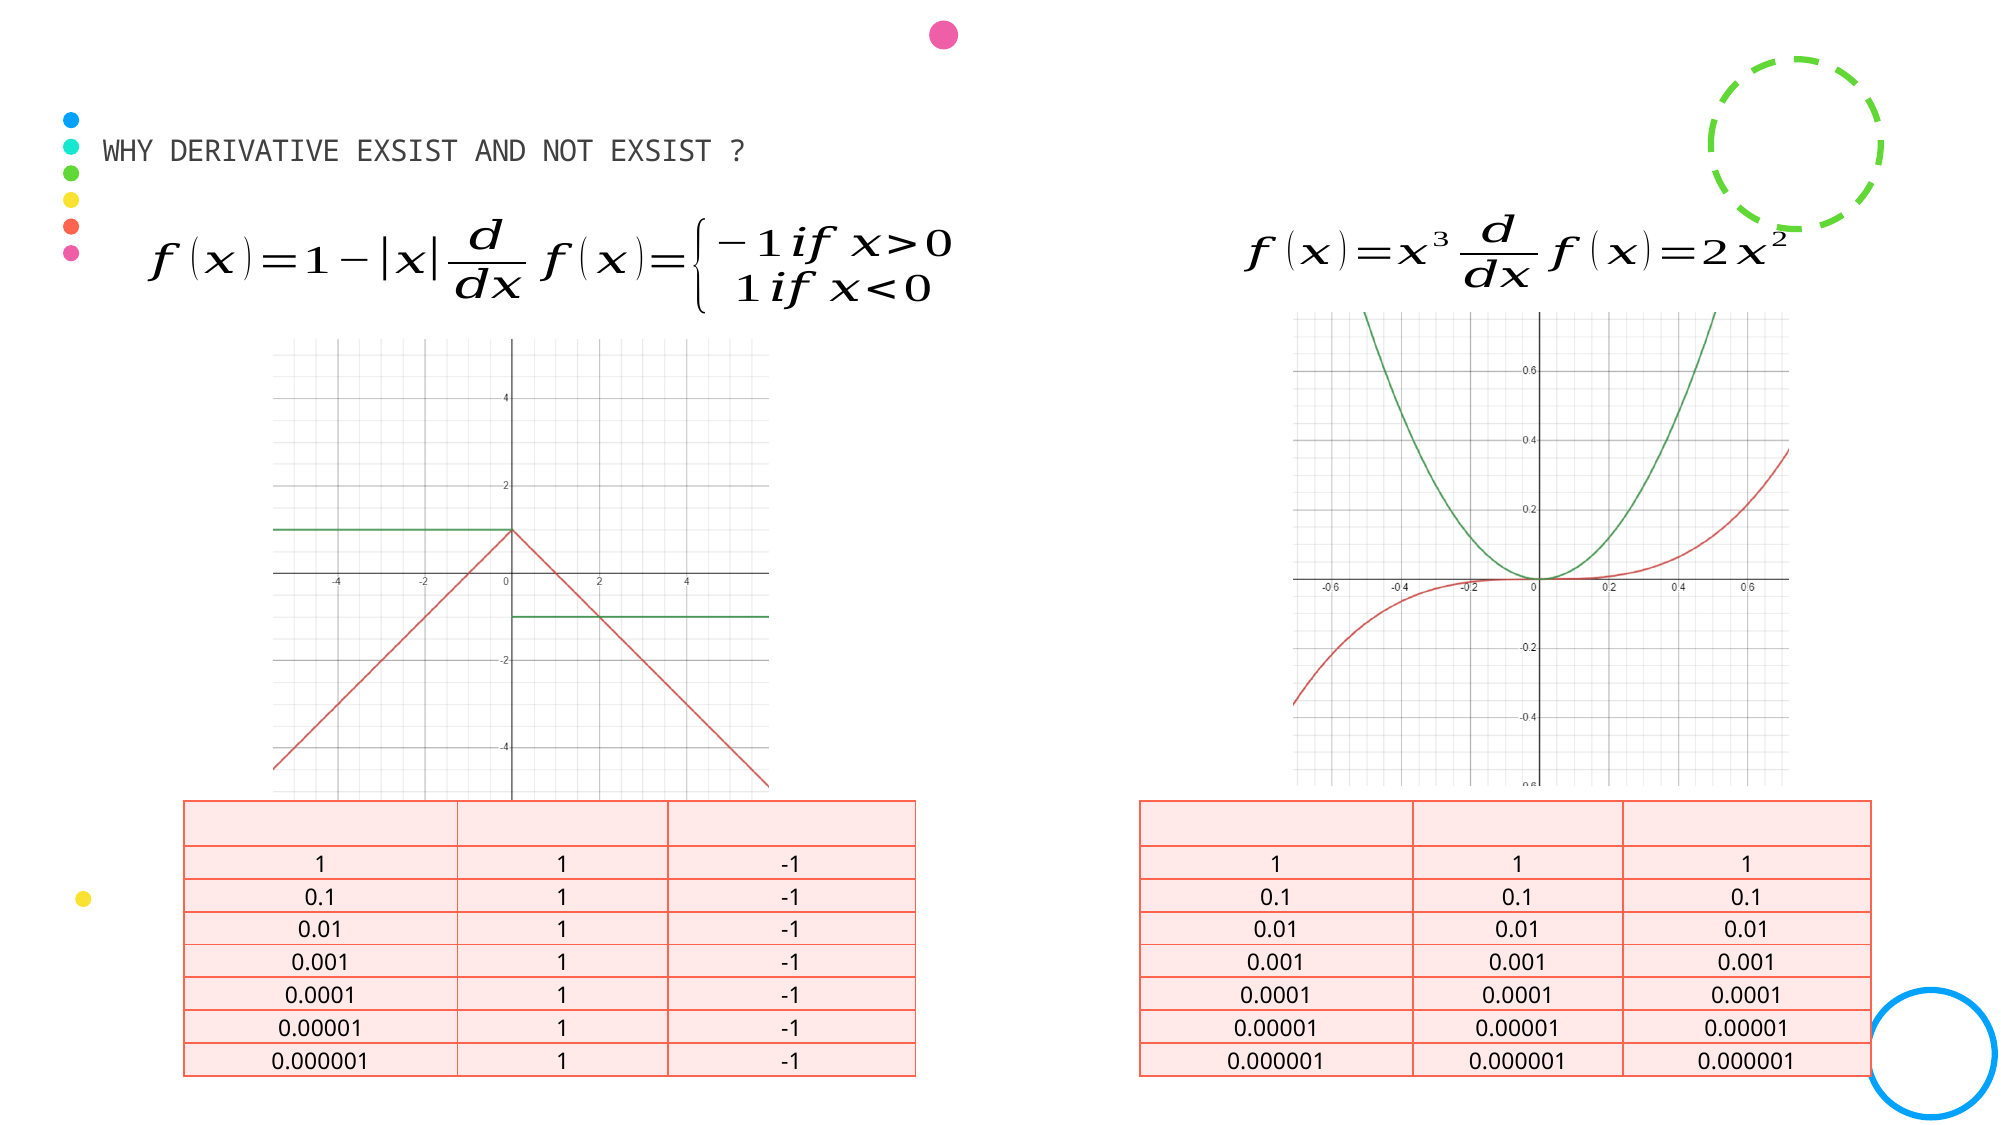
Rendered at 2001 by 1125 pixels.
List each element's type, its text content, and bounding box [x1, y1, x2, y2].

title Why derivative exsist and not exsist ? [102, 123, 1707, 177]
picture [1293, 311, 1790, 786]
picture [273, 339, 770, 802]
